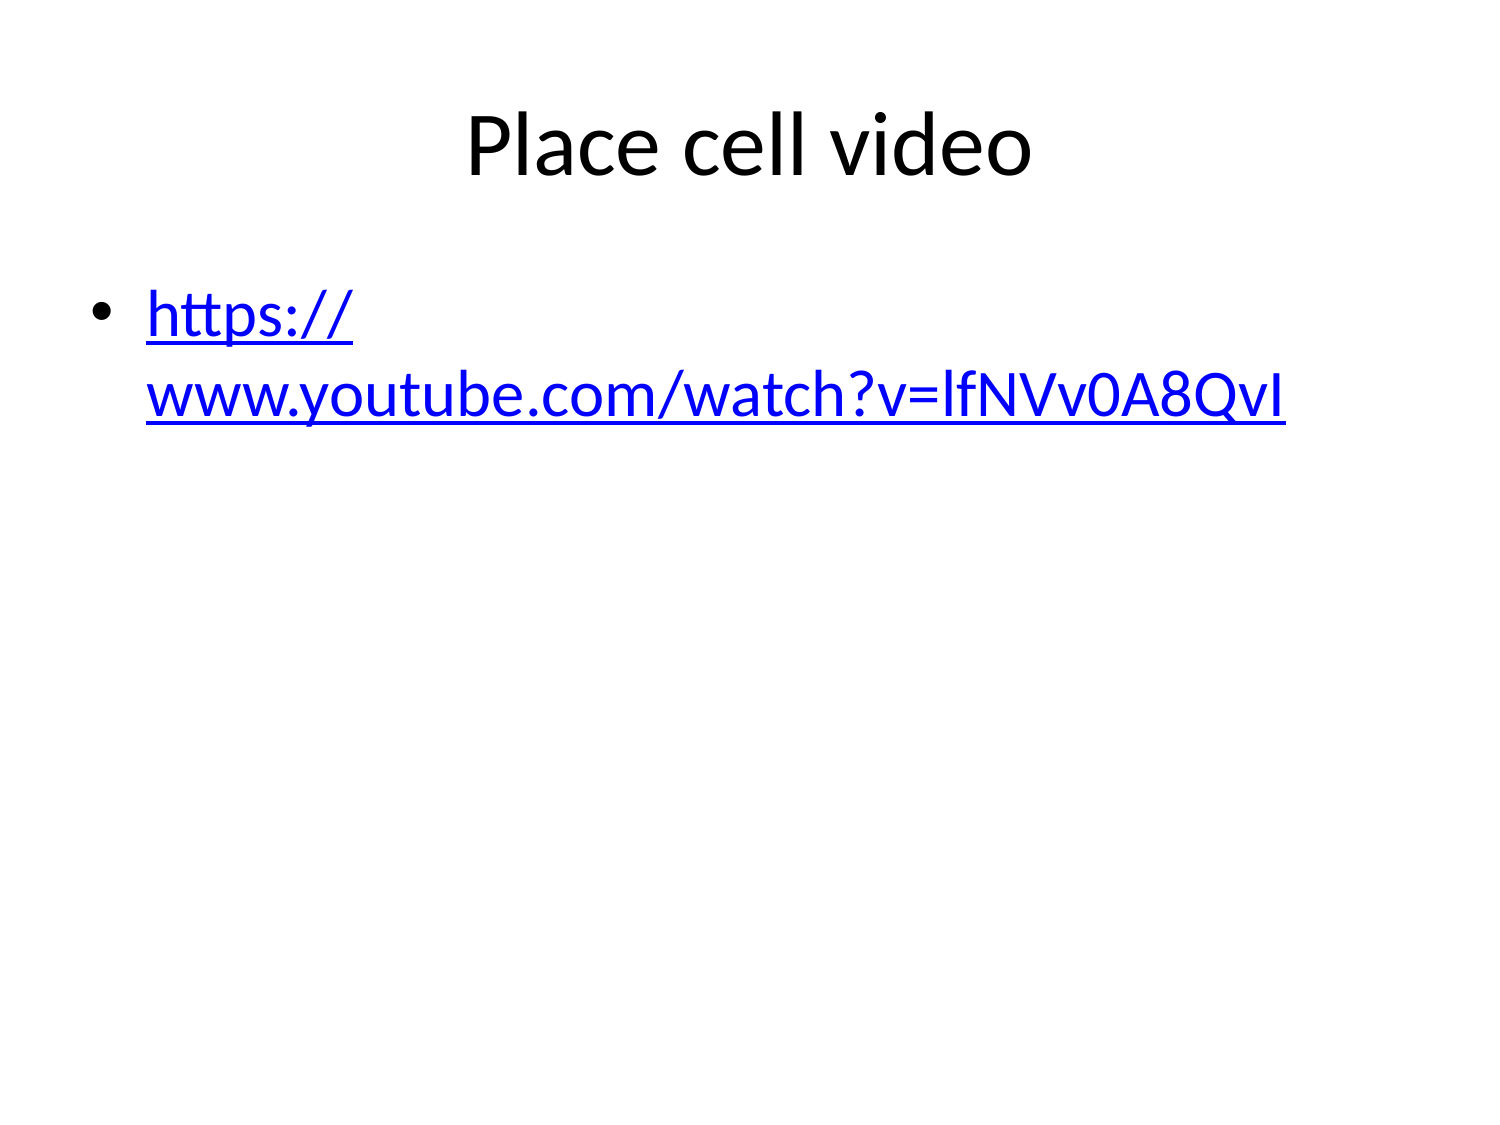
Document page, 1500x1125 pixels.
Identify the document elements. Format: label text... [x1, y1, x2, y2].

title Place cell video [75, 45, 1425, 233]
list https://www.youtube.com/watch?v=lfNVv0A8QvI [75, 262, 1425, 1005]
